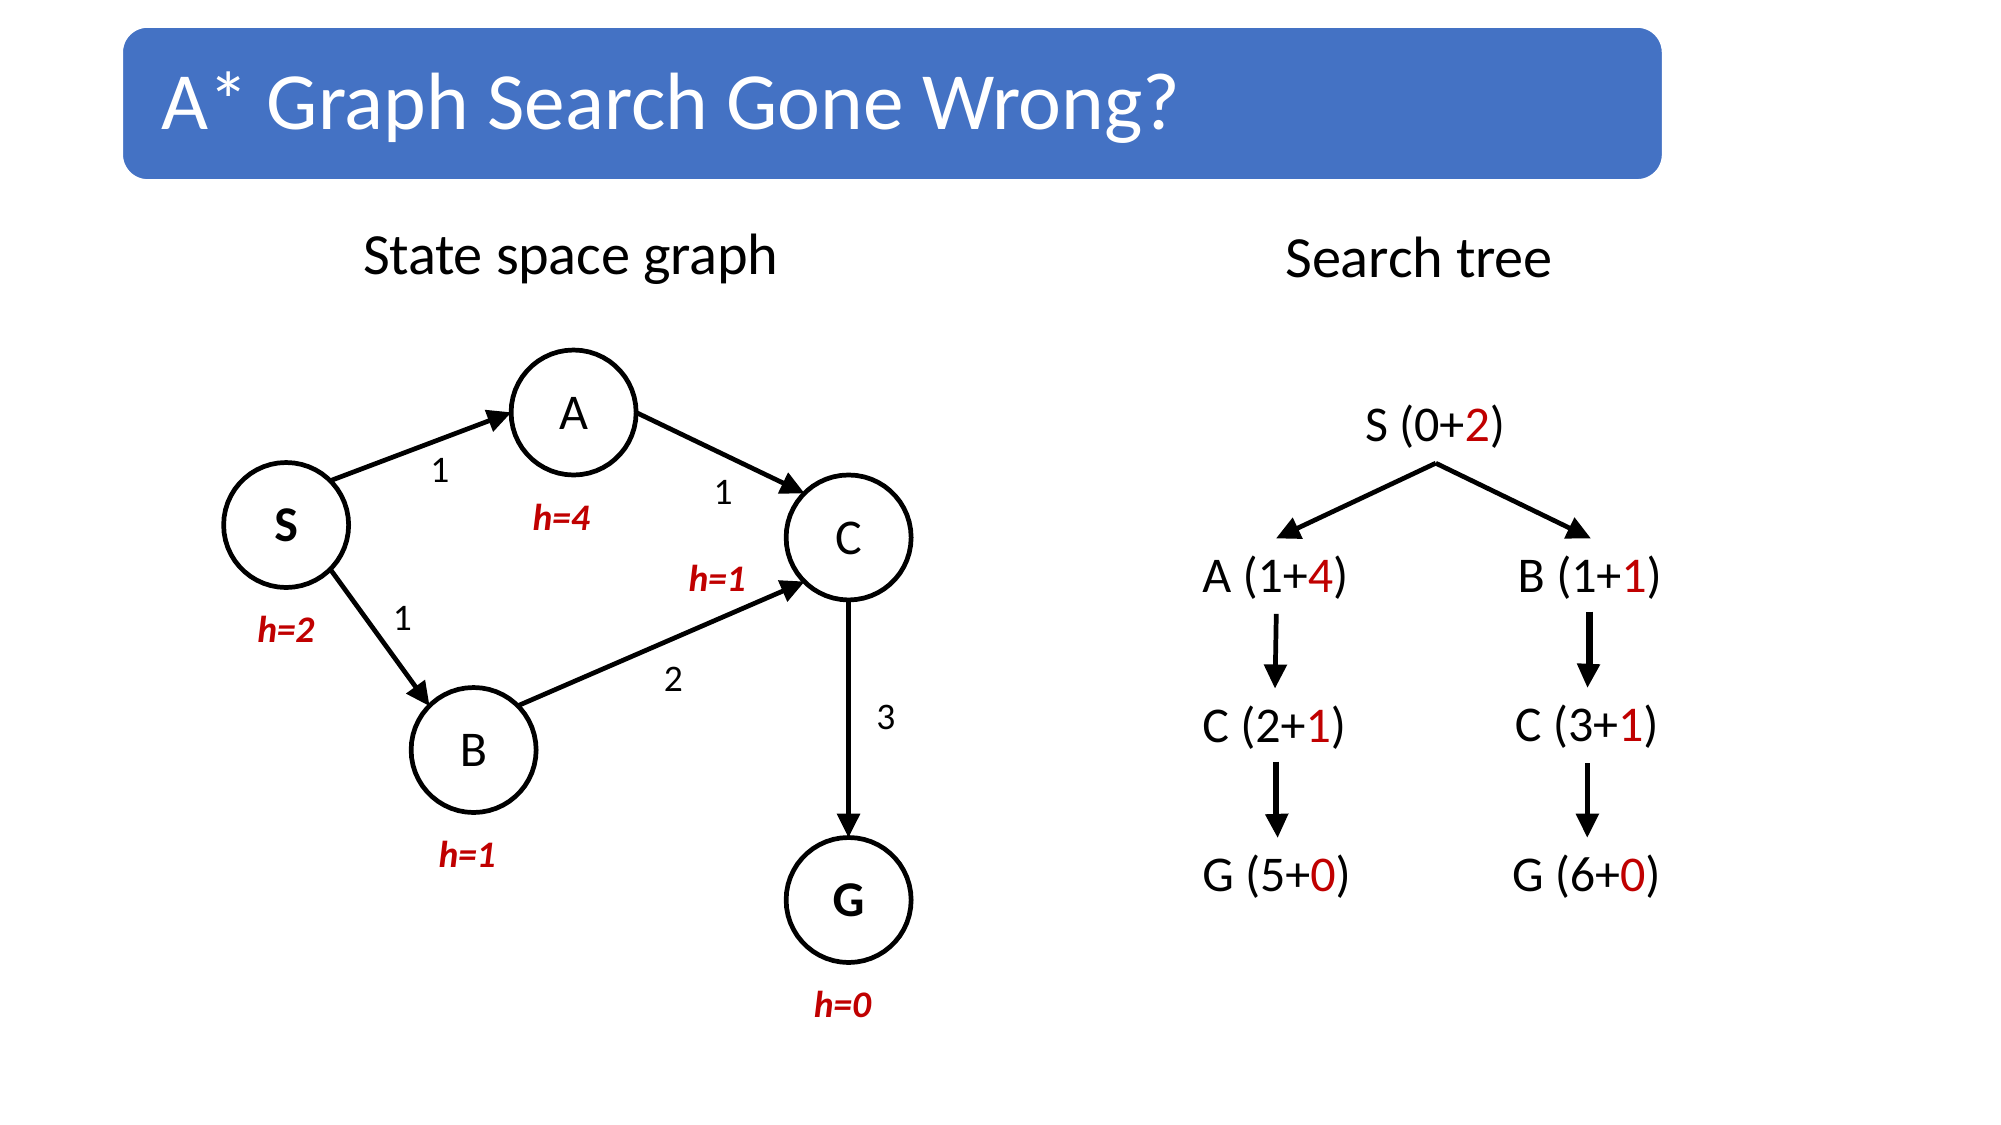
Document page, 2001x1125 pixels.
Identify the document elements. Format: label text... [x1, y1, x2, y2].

text_box Search tree [1283, 216, 1557, 289]
text_box S (0+2) [1362, 389, 1508, 452]
text_box h=1 [436, 838, 499, 876]
text_box A [557, 377, 591, 409]
text_box h=0 [811, 978, 874, 1026]
text_box [861, 476, 912, 599]
text_box h=2 [255, 603, 317, 651]
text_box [1576, 611, 1601, 688]
text_box [223, 462, 327, 588]
text_box B (1+1) [1515, 540, 1664, 603]
text_box A (1+4) [1200, 540, 1351, 603]
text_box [327, 409, 861, 838]
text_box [1575, 760, 1600, 838]
text_box S [272, 489, 301, 552]
text_box G [830, 864, 867, 927]
text_box C (3+1) [1512, 689, 1661, 752]
text_box [786, 838, 912, 963]
text_box G (5+0) [1200, 839, 1354, 902]
text_box 3 [874, 689, 898, 737]
text_box C (2+1) [1200, 690, 1348, 753]
text_box [511, 350, 636, 409]
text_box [1264, 761, 1289, 838]
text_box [121, 26, 1663, 181]
text_box State space graph [361, 214, 785, 287]
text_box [1276, 460, 1591, 539]
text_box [1263, 611, 1288, 689]
text_box G (6+0) [1510, 839, 1663, 902]
